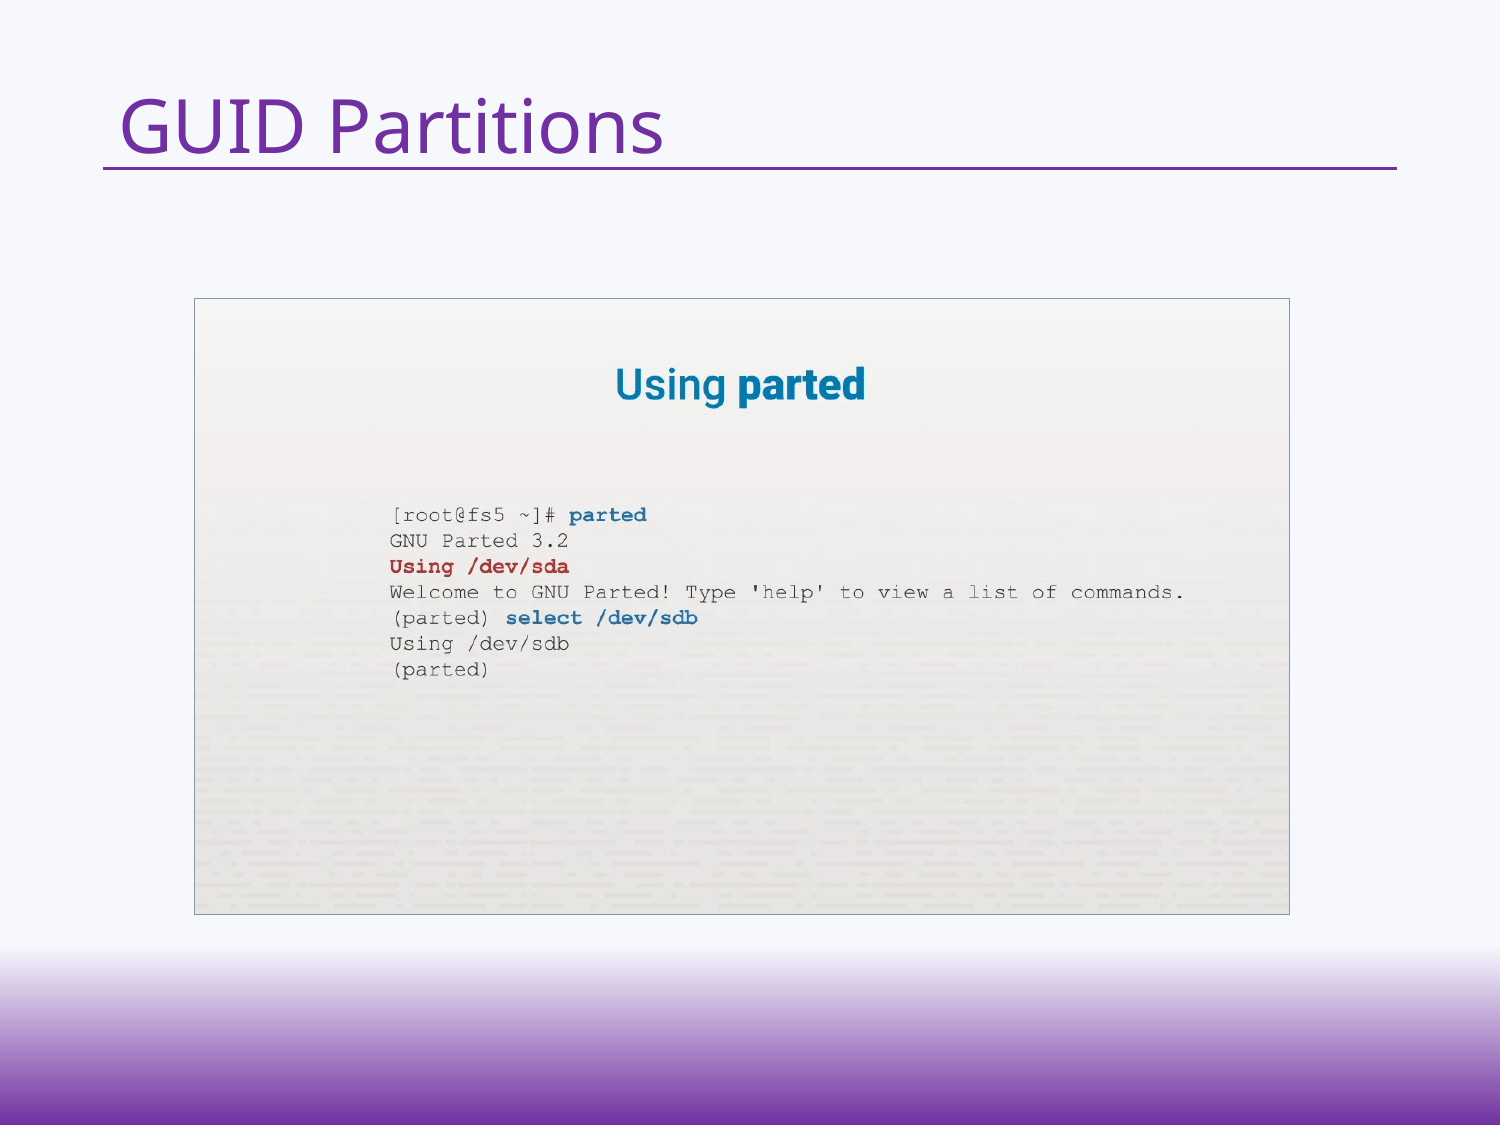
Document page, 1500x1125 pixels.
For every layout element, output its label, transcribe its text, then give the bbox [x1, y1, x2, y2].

title GUID Partitions [103, 49, 1397, 210]
picture [194, 298, 1290, 915]
